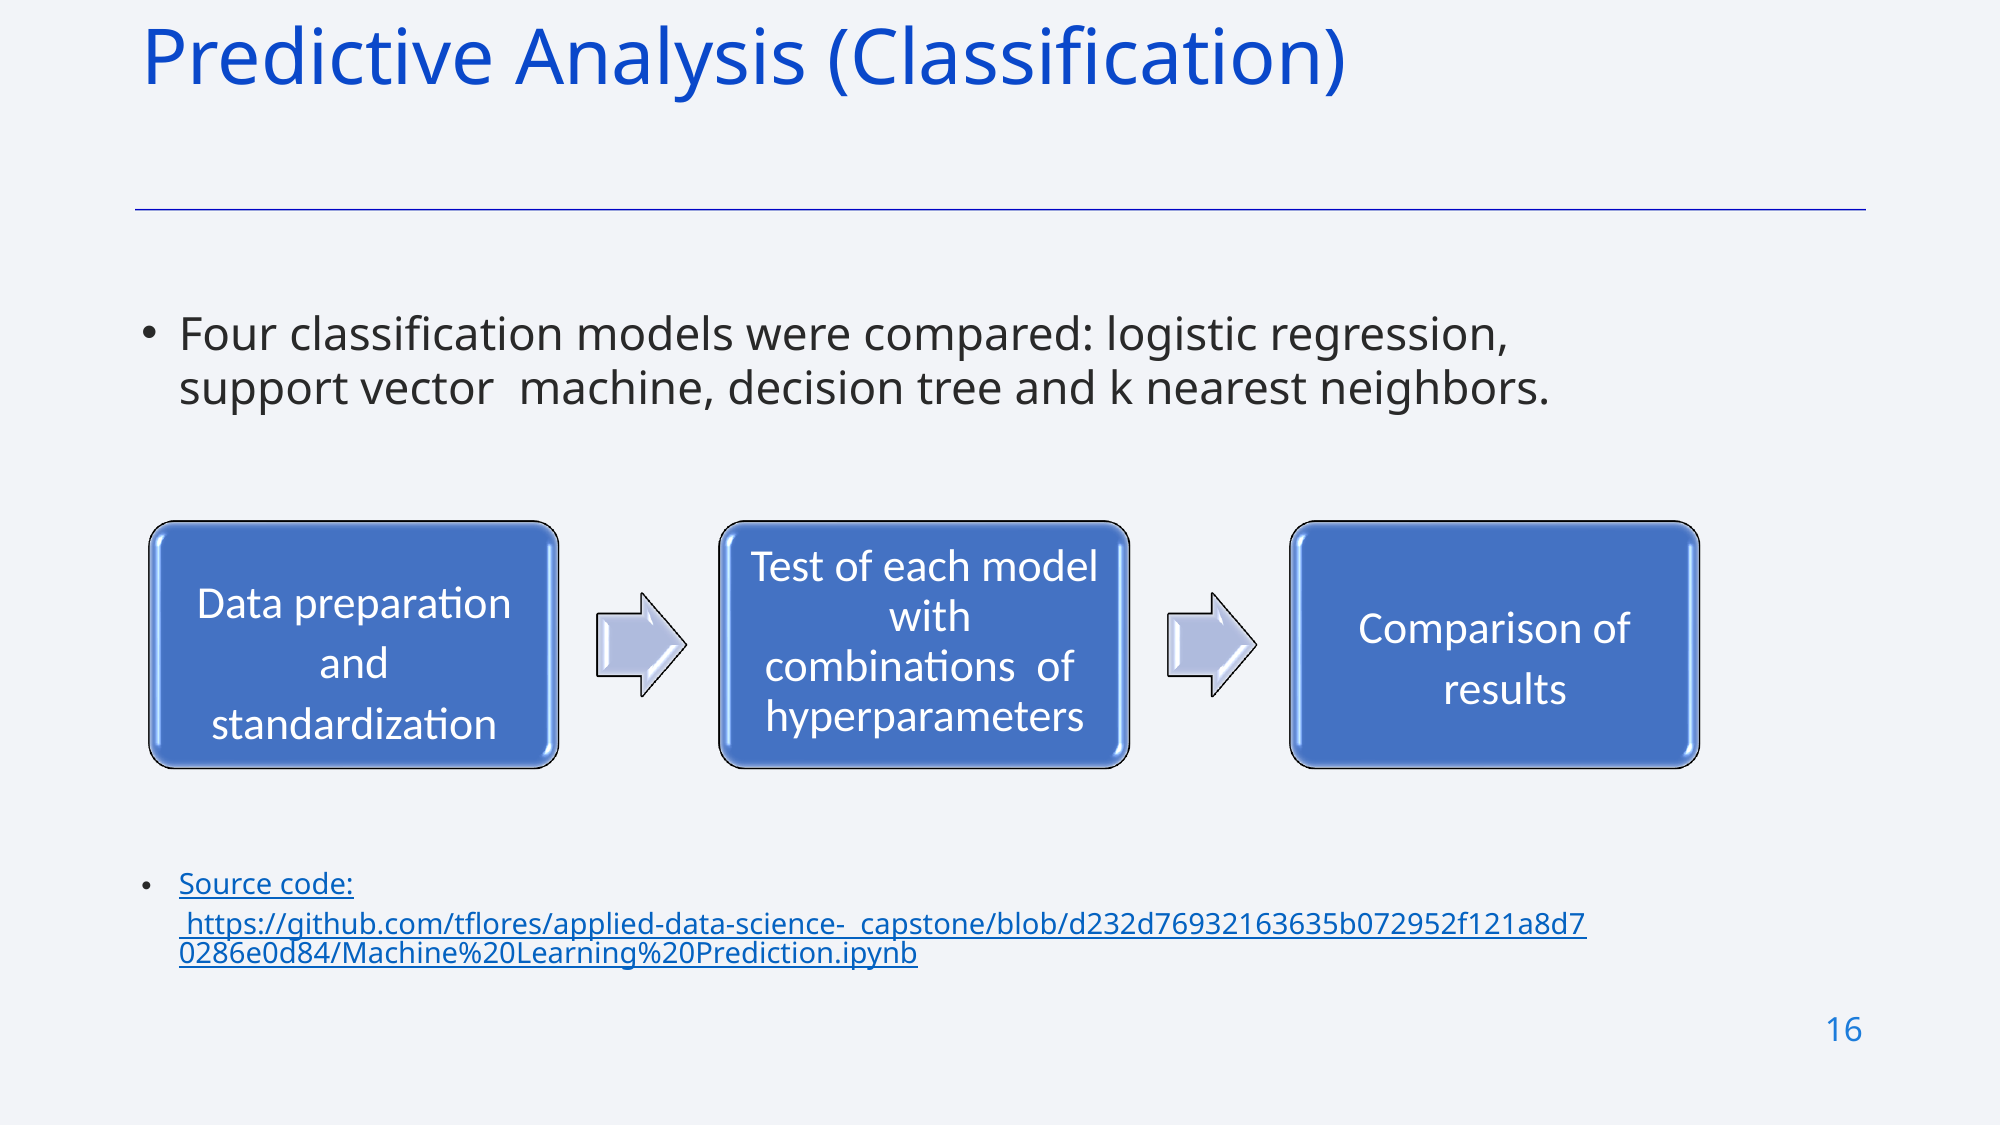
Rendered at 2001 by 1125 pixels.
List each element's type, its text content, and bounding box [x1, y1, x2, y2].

picture [0, 0, 2000, 1125]
text_box Four classification models were compared: logistic regression, support vector machine, decision tree and k nearest neighbors. [139, 302, 1691, 415]
text_box Source code: https://github.com/tflores/applied-data-science- capstone/blob/d232d76932163635b072952f121a8d70286e0d84/Machine%20Learning%20Prediction.ipynb [139, 863, 1599, 946]
slide_number 16 [1818, 1001, 1872, 1125]
title Predictive Analysis (Classification) [139, 5, 1549, 196]
